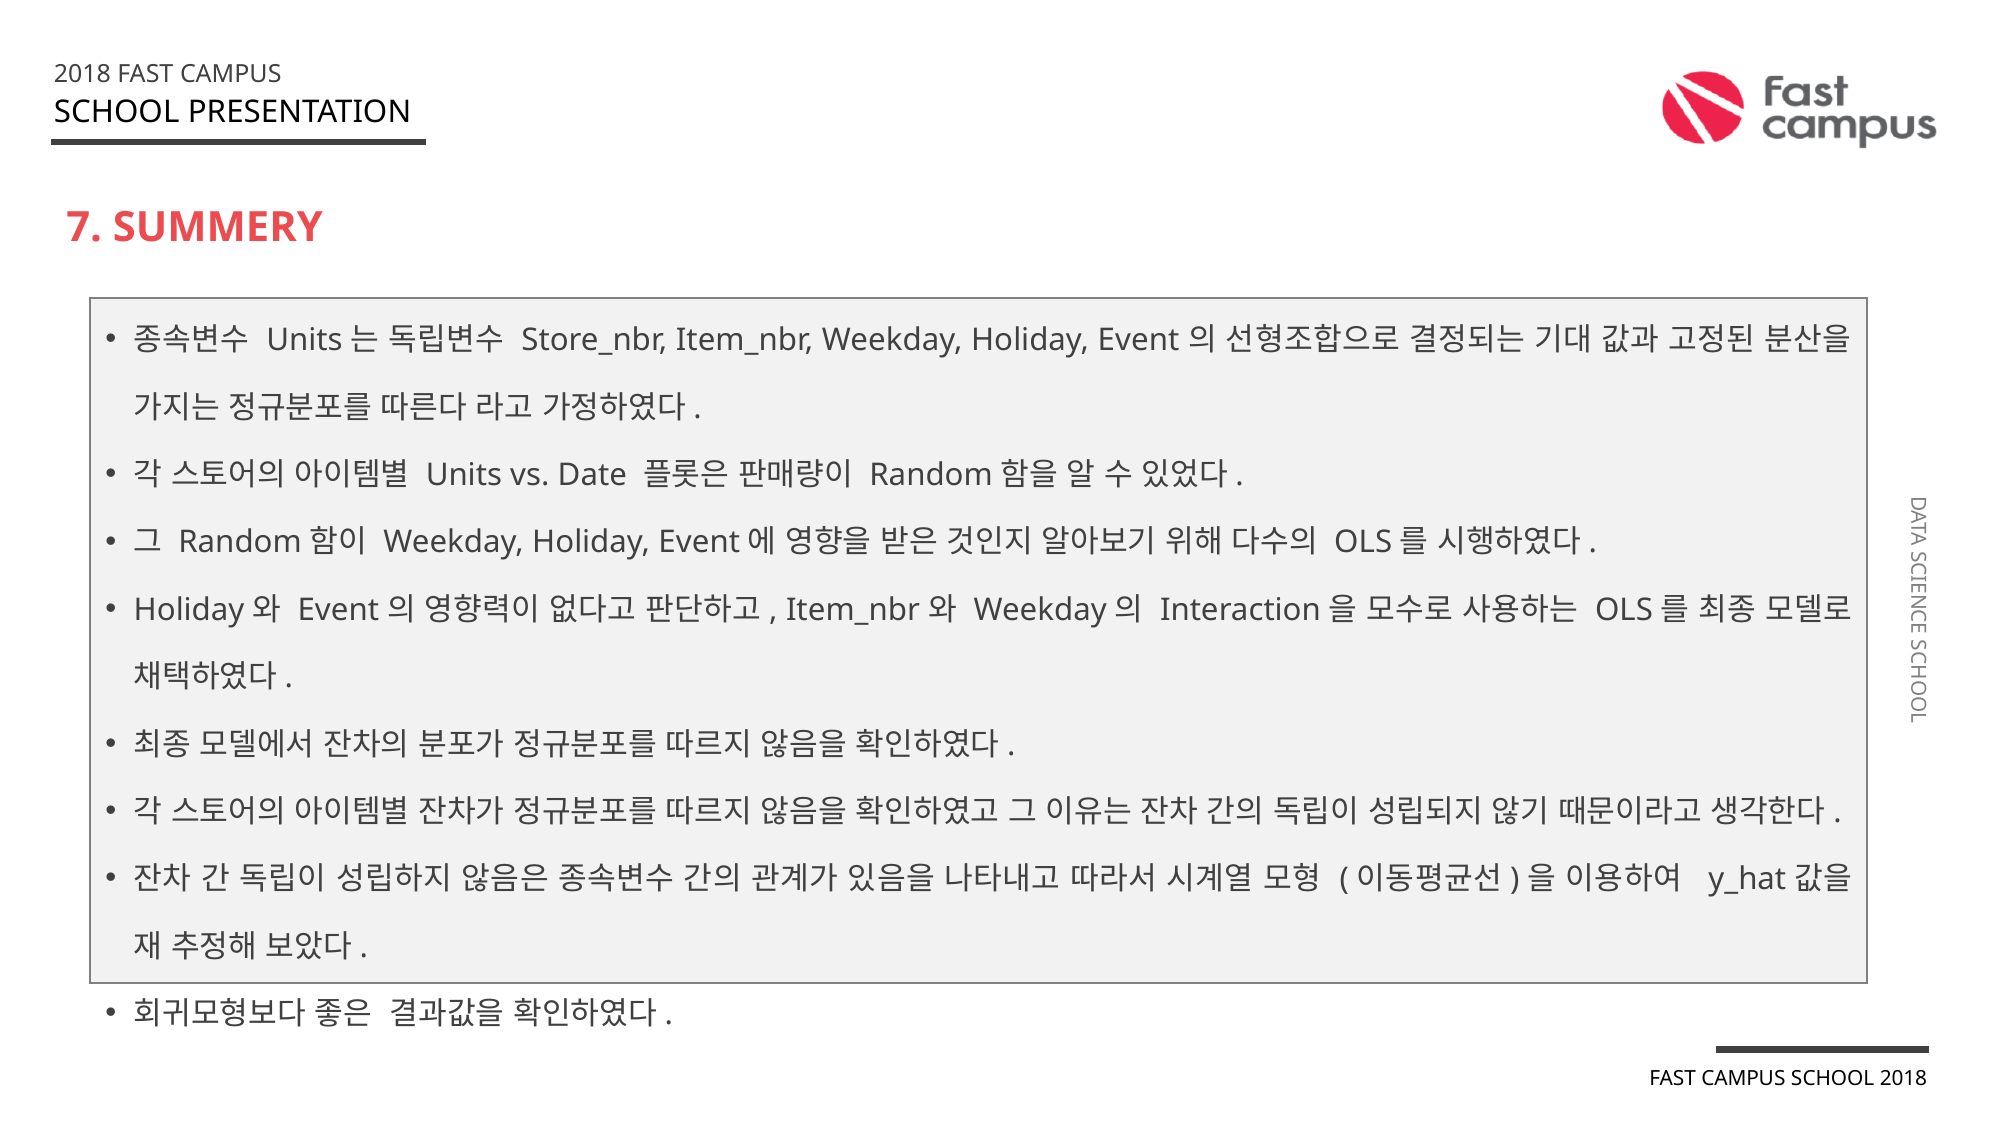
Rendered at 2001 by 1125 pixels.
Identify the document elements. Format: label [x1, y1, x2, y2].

text_box [39, 47, 1977, 1096]
